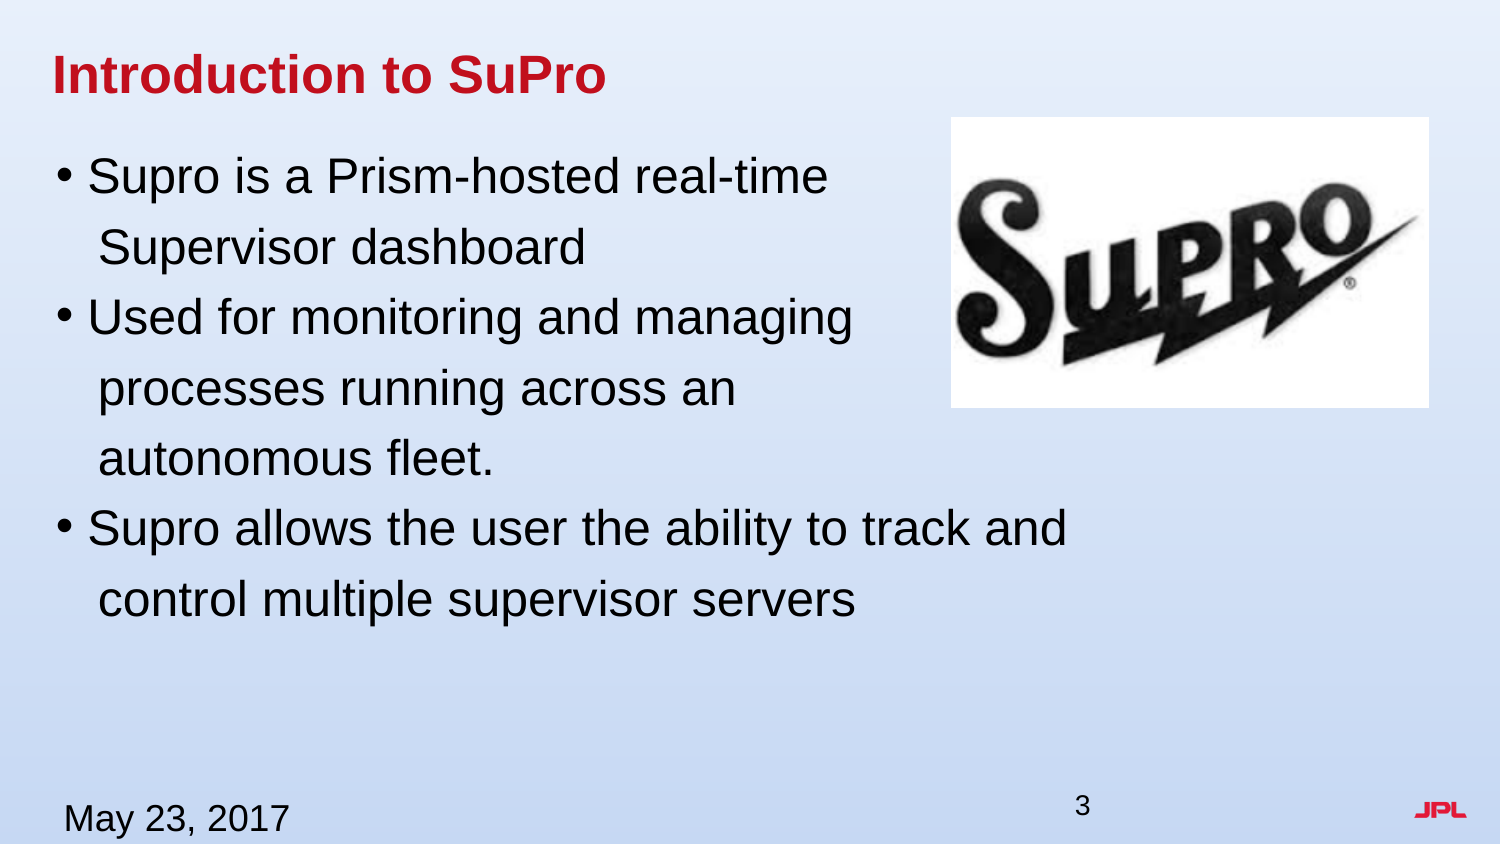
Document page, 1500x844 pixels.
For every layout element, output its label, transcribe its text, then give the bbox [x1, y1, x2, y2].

slide_number 3 [1074, 786, 1413, 833]
text_box May 23, 2017 [55, 786, 406, 844]
title Introduction to SuPro [52, 39, 1463, 118]
picture [951, 116, 1429, 408]
picture [1413, 798, 1469, 819]
list Supro is a Prism-hosted real-time Supervisor dashboard Used for monitoring and managing processes running across an autonomous fleet. Supro allows the user the ability to track and control multiple supervisor servers [55, 143, 1429, 775]
